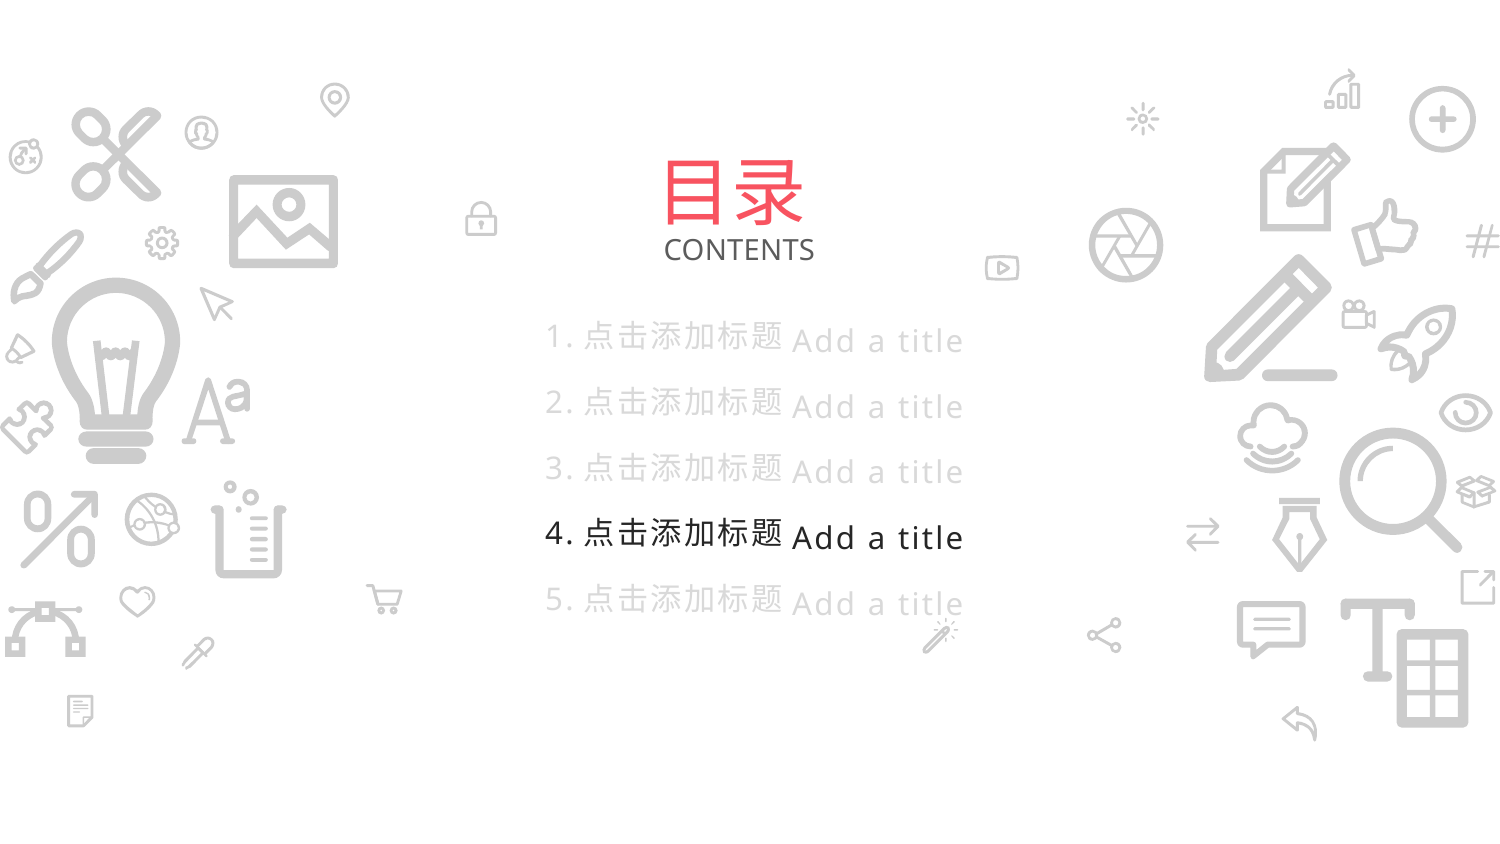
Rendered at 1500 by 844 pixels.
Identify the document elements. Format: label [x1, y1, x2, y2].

text_box [531, 374, 985, 433]
text_box [641, 136, 859, 275]
text_box [531, 309, 985, 367]
text_box [531, 571, 985, 630]
text_box [922, 68, 1500, 742]
text_box [0, 82, 498, 728]
text_box [531, 440, 985, 499]
text_box [531, 506, 985, 564]
